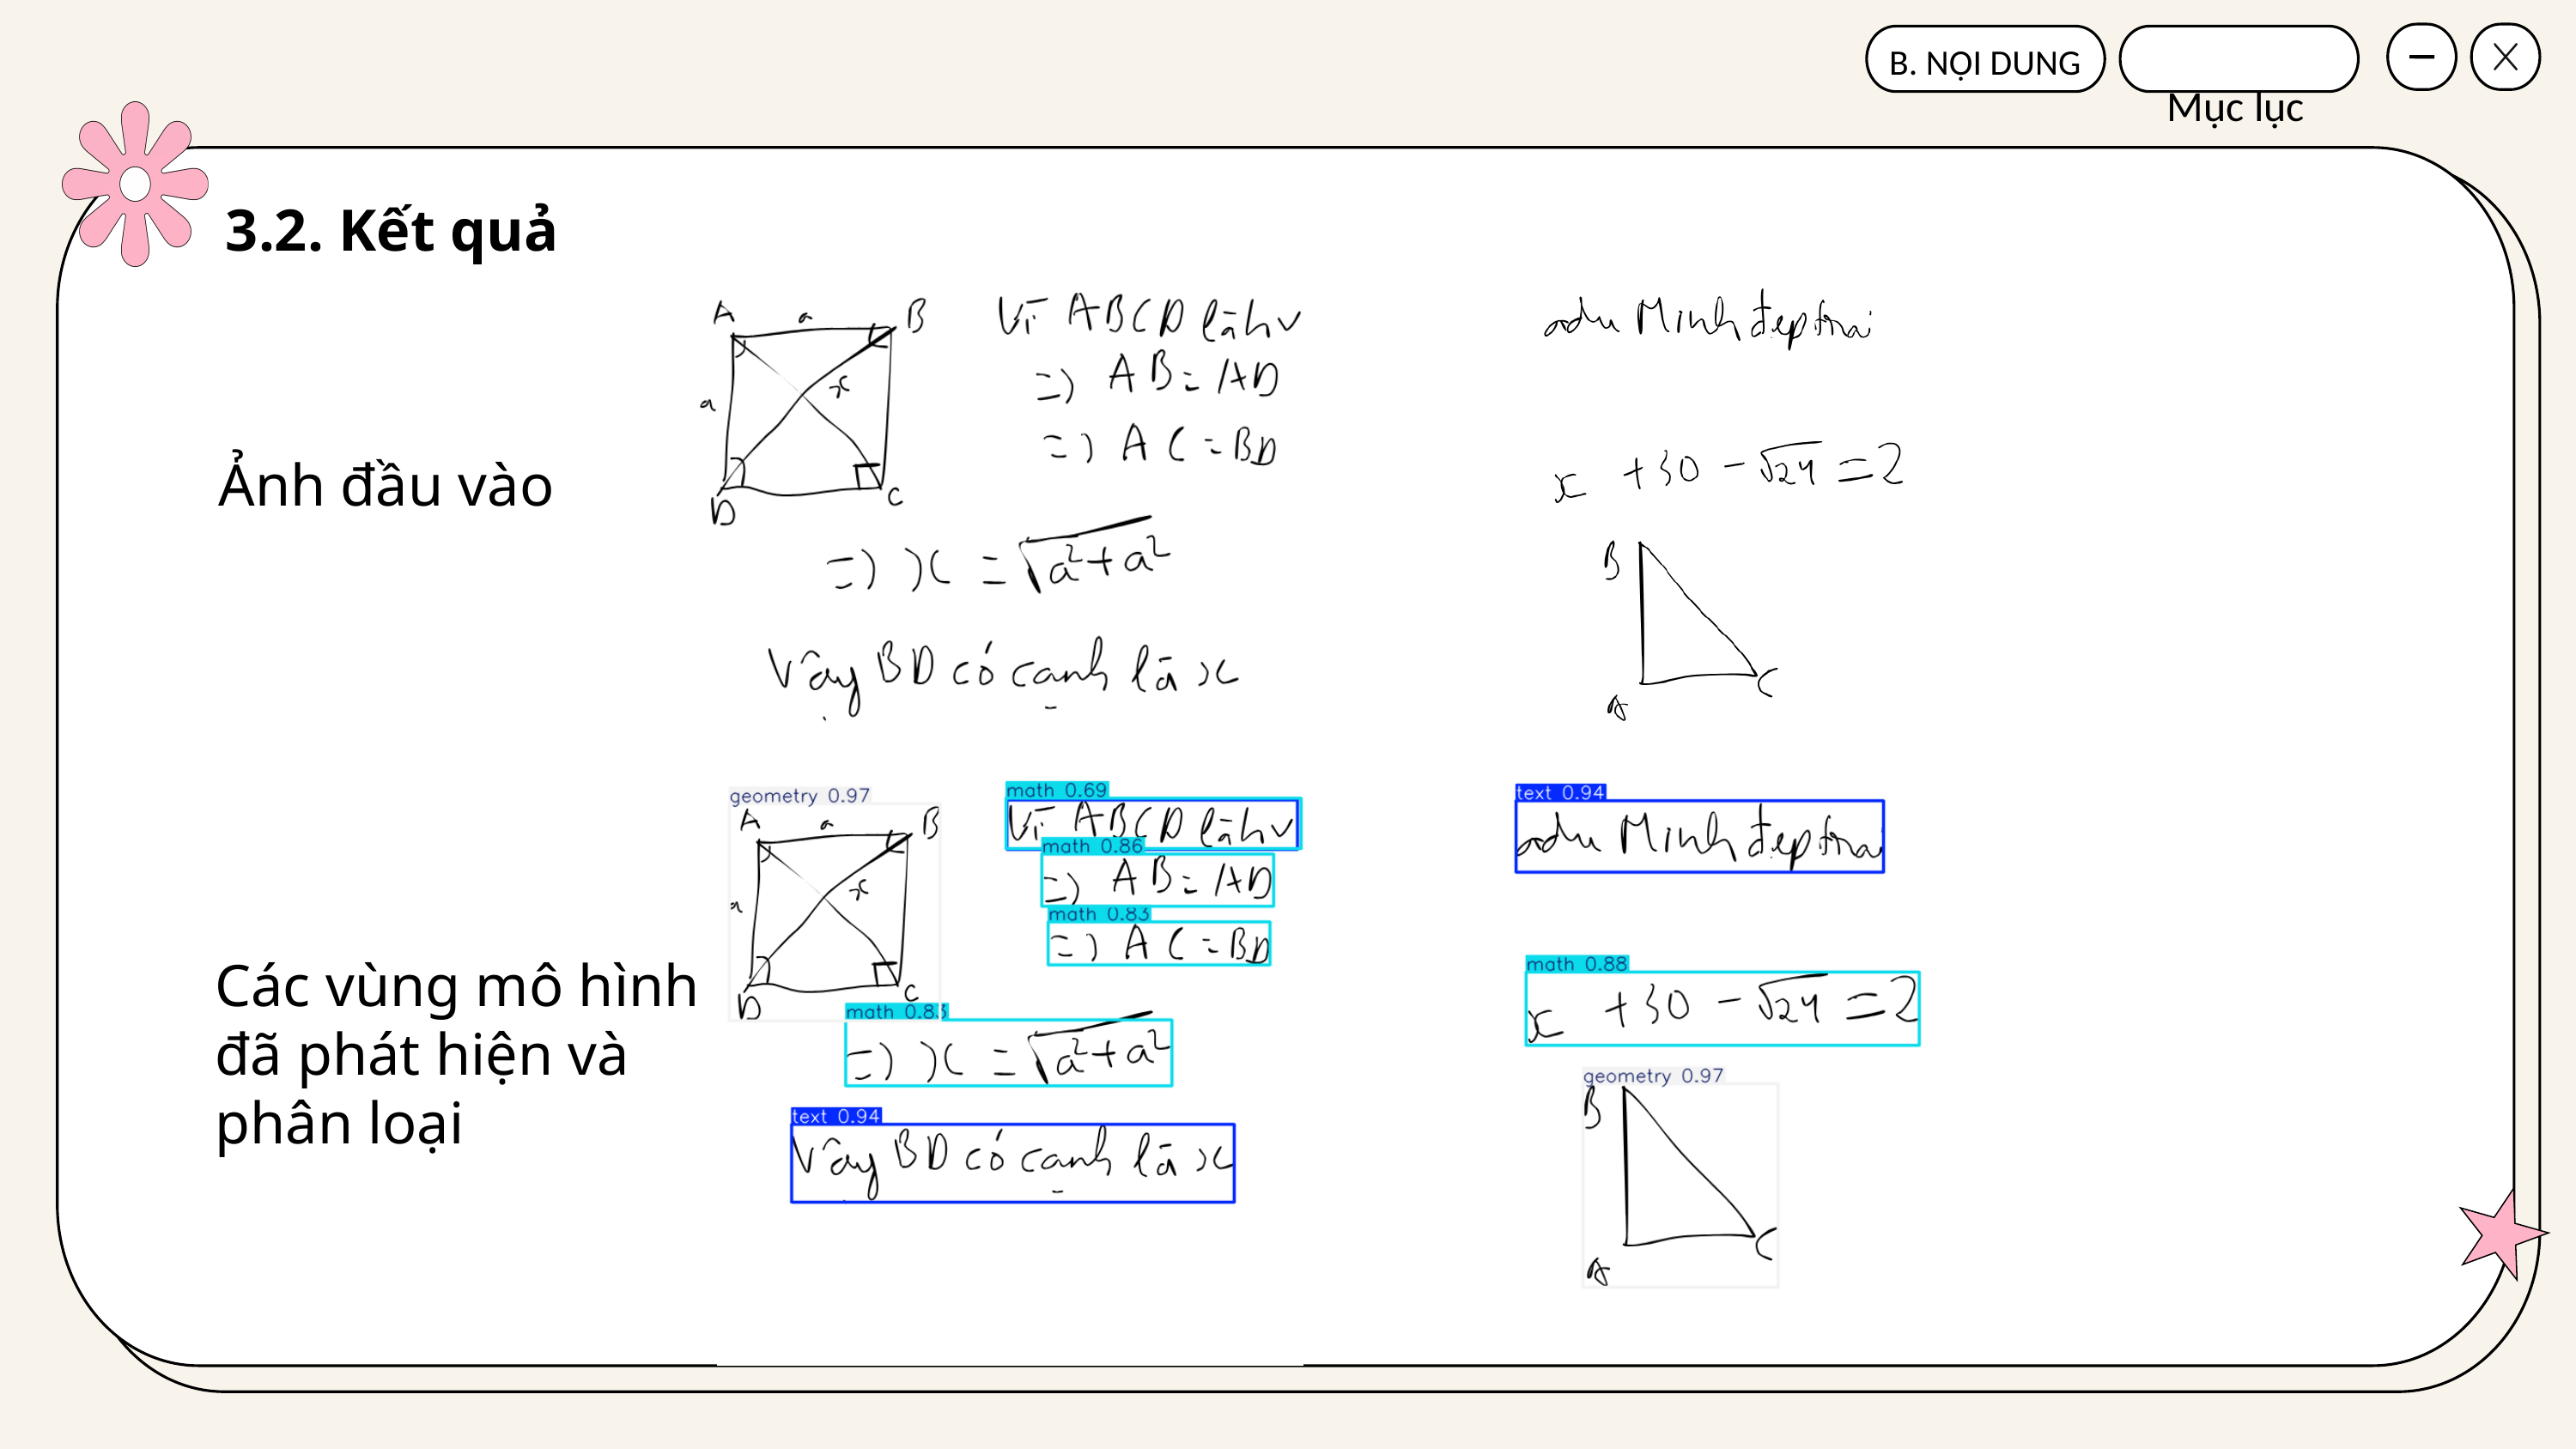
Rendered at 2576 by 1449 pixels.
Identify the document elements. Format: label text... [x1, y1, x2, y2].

text_box B. NỘI DUNG [1876, 33, 2115, 88]
text_box [1866, 34, 1876, 83]
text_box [57, 147, 2515, 1367]
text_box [2119, 0, 2541, 92]
text_box Mục lục [1544, 0, 2576, 130]
picture [1445, 233, 2032, 1329]
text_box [82, 1281, 2541, 1392]
picture [689, 270, 1312, 1367]
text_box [2455, 1186, 2549, 1275]
text_box [1883, 88, 2088, 92]
text_box [62, 101, 209, 144]
text_box [1878, 26, 2093, 33]
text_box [2521, 163, 2541, 1185]
